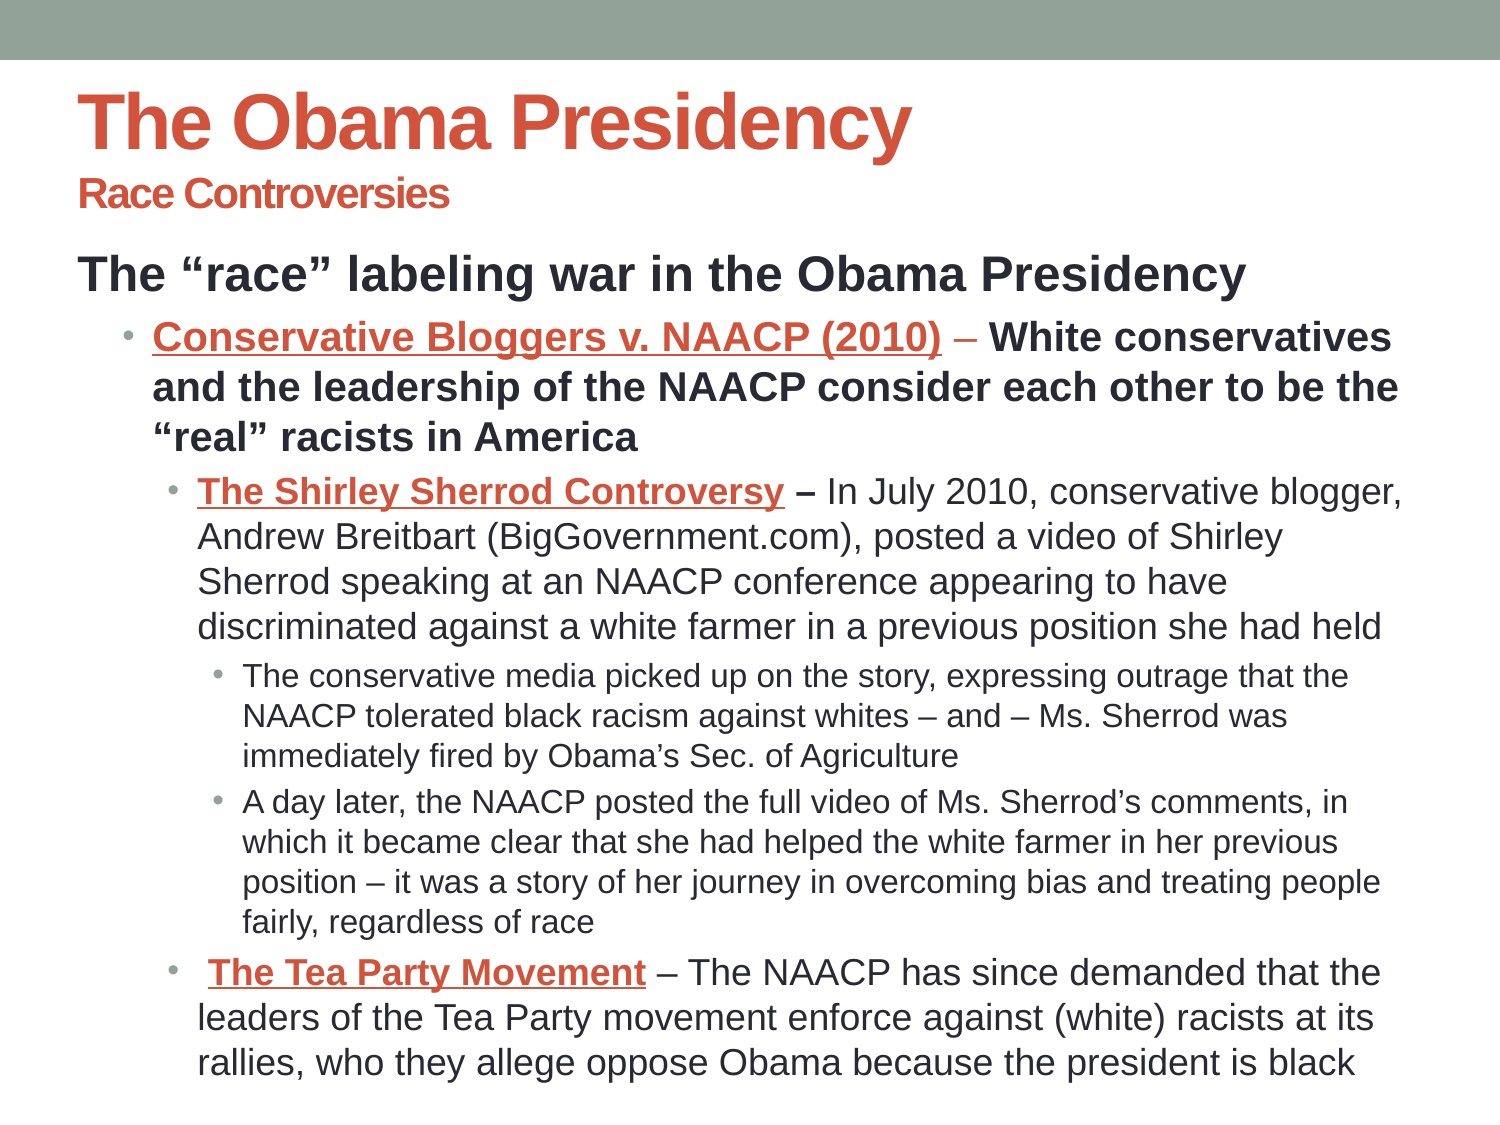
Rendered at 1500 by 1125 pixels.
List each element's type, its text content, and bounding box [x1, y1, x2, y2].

list The “race” labeling war in the Obama Presidency Conservative Bloggers v. NAACP (2010) – White conservatives and the leadership of the NAACP consider each other to be the “real” racists in America The Shirley Sherrod Controversy – In July 2010, conservative blogger, Andrew Breitbart (BigGovernment.com), posted a video of Shirley Sherrod speaking at an NAACP conference appearing to have discriminated against a white farmer in a previous position she had held The conservative media picked up on the story, expressing outrage that the NAACP tolerated black racism against whites – and – Ms. Sherrod was immediately fired by Obama’s Sec. of Agriculture A day later, the NAACP posted the full video of Ms. Sherrod’s comments, in which it became clear that she had helped the white farmer in her previous position – it was a story of her journey in overcoming bias and treating people fairly, regardless of race The Tea Party Movement – The NAACP has since demanded that the leaders of the Tea Party movement enforce against (white) racists at its rallies, who they allege oppose Obama because the president is black [62, 234, 1438, 1113]
title The Obama Presidency Race Controversies [62, 62, 1413, 225]
